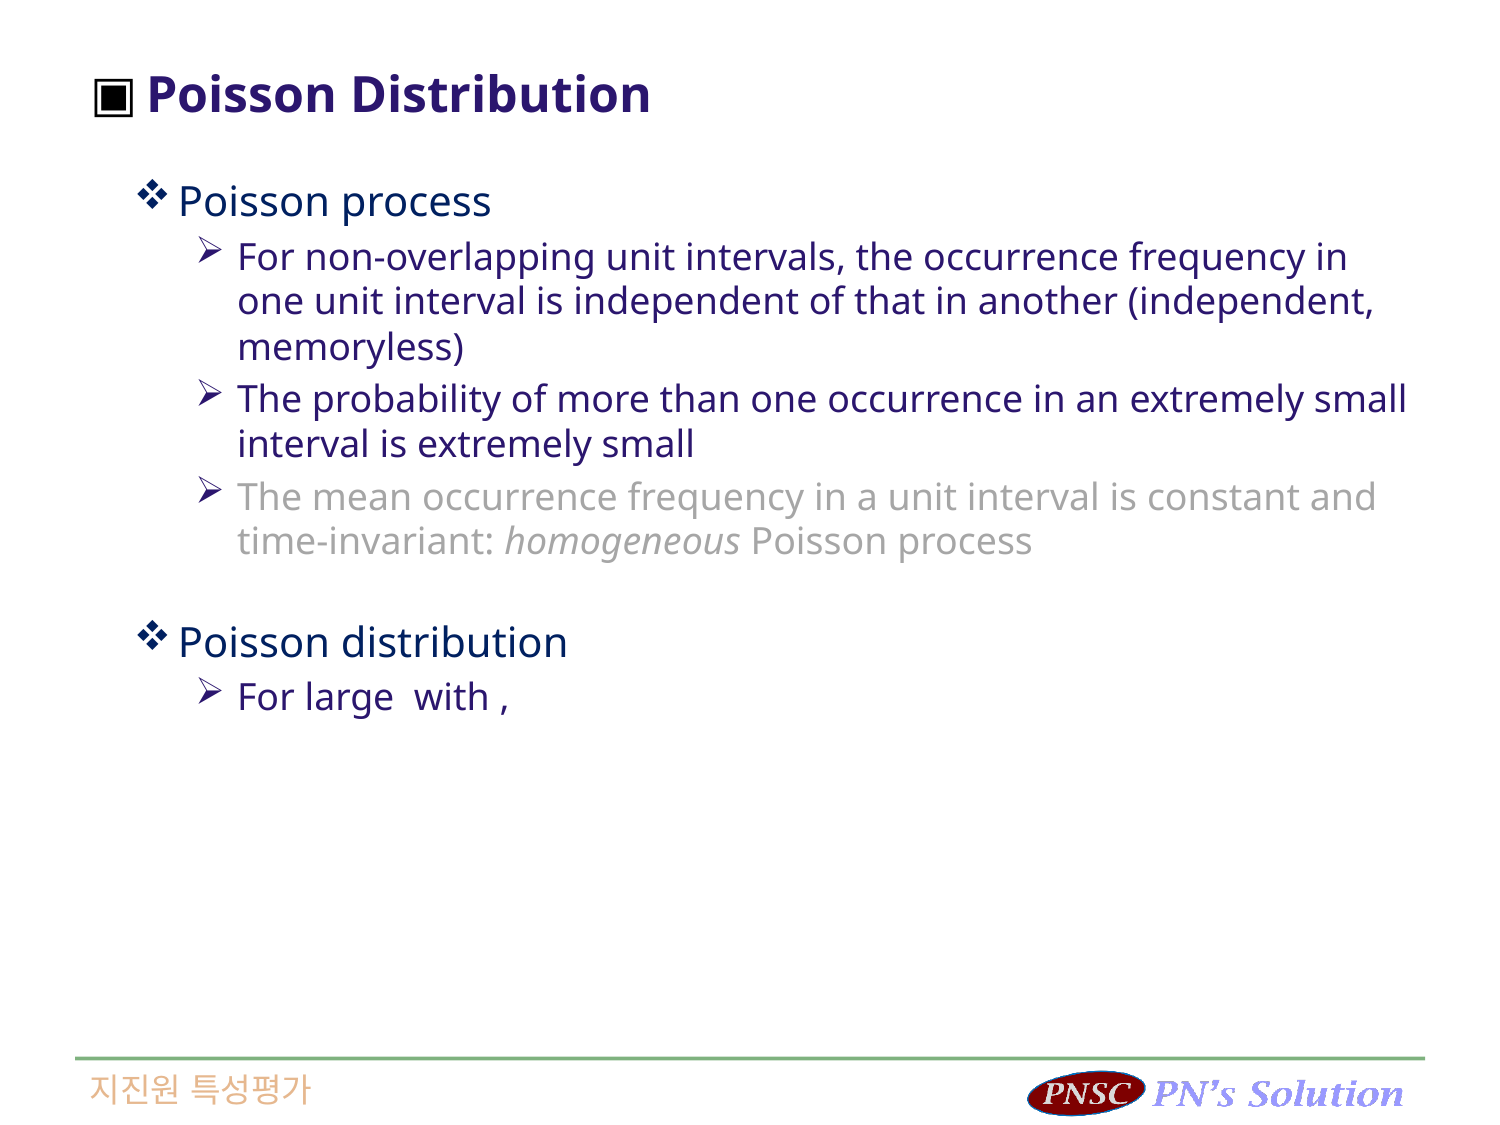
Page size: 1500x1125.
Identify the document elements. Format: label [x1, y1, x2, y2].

picture [1022, 1062, 1425, 1125]
